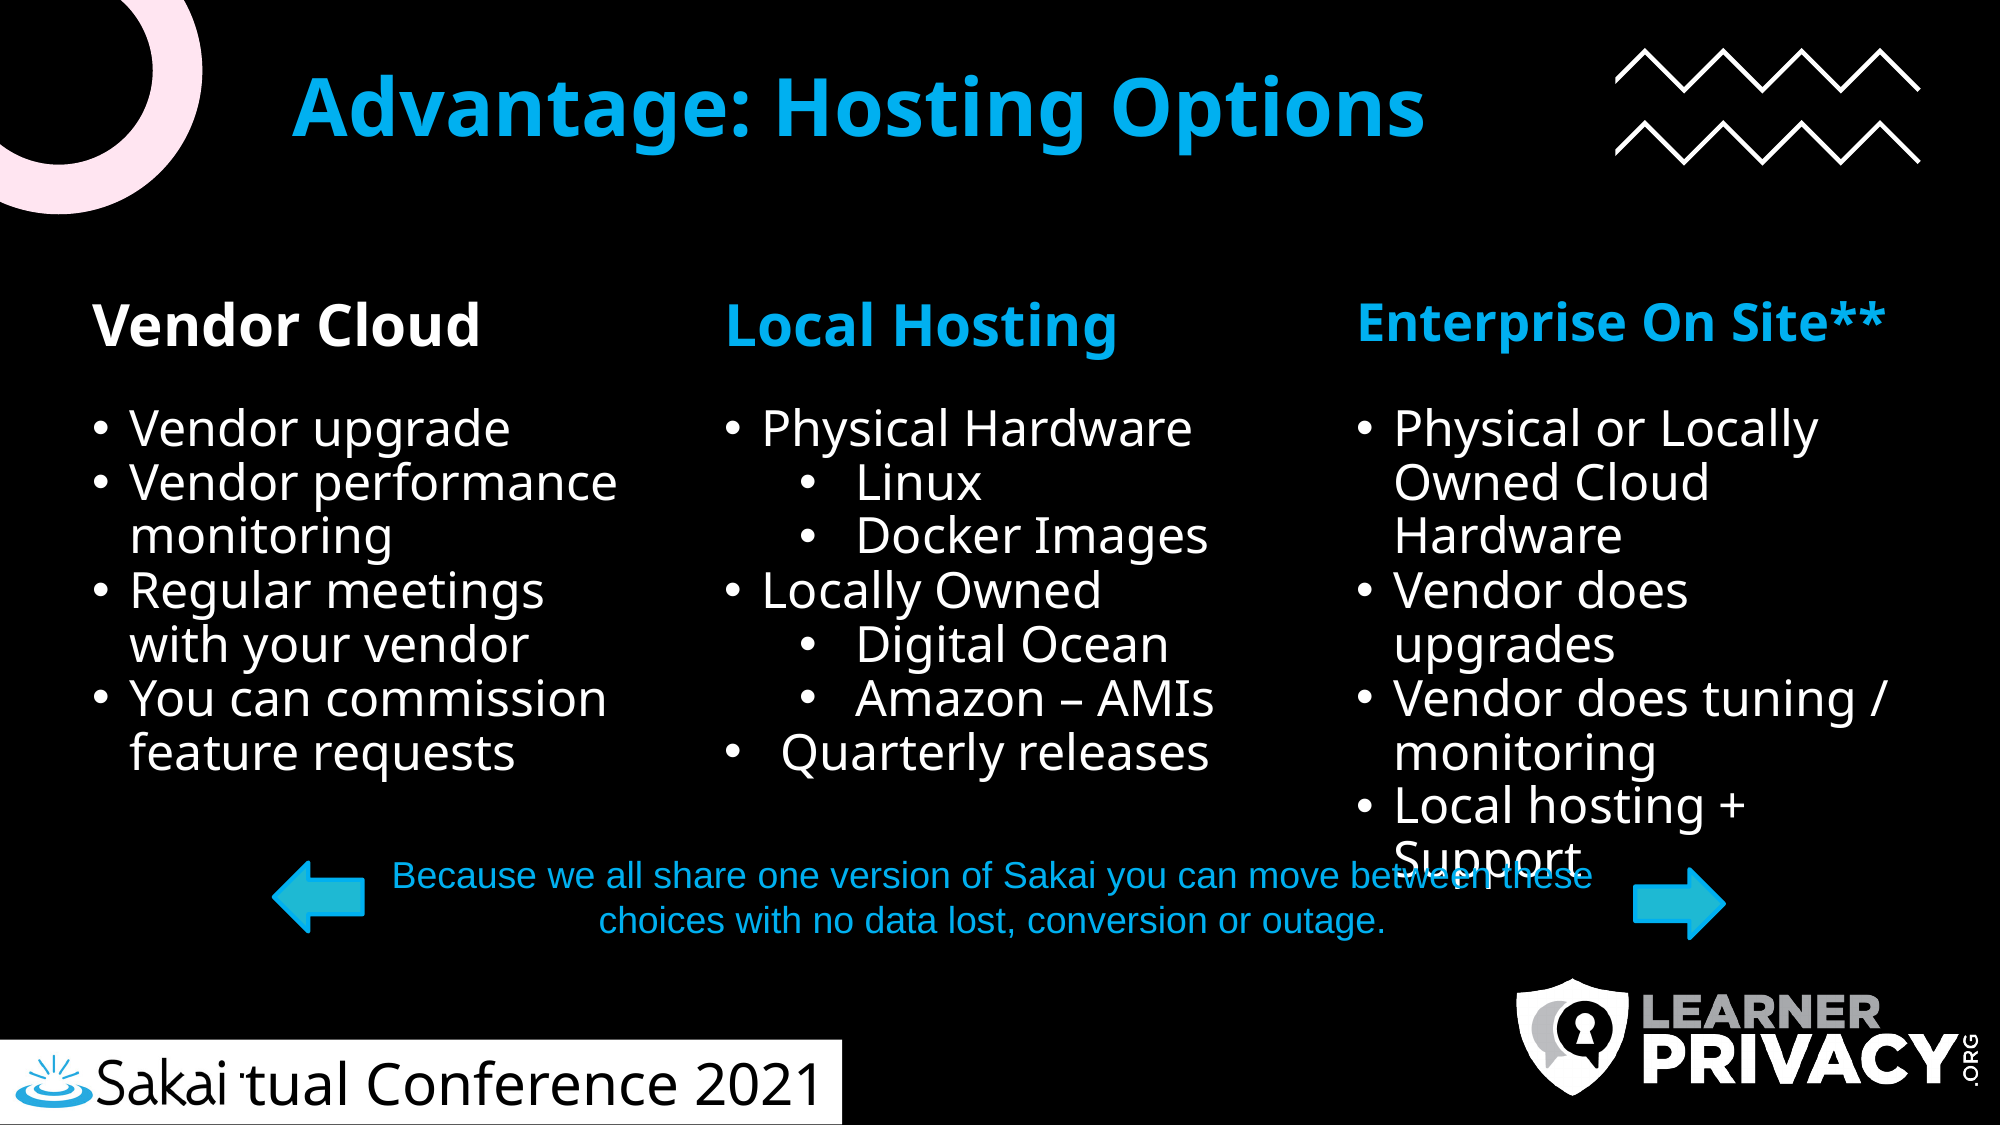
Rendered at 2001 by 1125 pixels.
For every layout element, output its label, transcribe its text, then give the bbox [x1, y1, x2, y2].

list Vendor Cloud [77, 288, 657, 374]
list Enterprise On Site** [1341, 288, 1921, 374]
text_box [273, 843, 1725, 951]
text_box [1491, 864, 2000, 1121]
picture [1511, 971, 1984, 1104]
list Local Hosting [709, 288, 1289, 374]
list Physical or Locally Owned Cloud Hardware Vendor does upgrades Vendor does tuning / monitoring Local hosting + Support [1341, 395, 1921, 937]
list Vendor upgrade Vendor performance monitoring Regular meetings with your vendor You can commission feature requests [77, 395, 657, 937]
picture [0, 1043, 240, 1122]
title Advantage: Hosting Options [277, 58, 1543, 231]
list Physical Hardware Linux Docker Images Locally Owned Digital Ocean Amazon – AMIs Quarterly releases [709, 395, 1289, 842]
